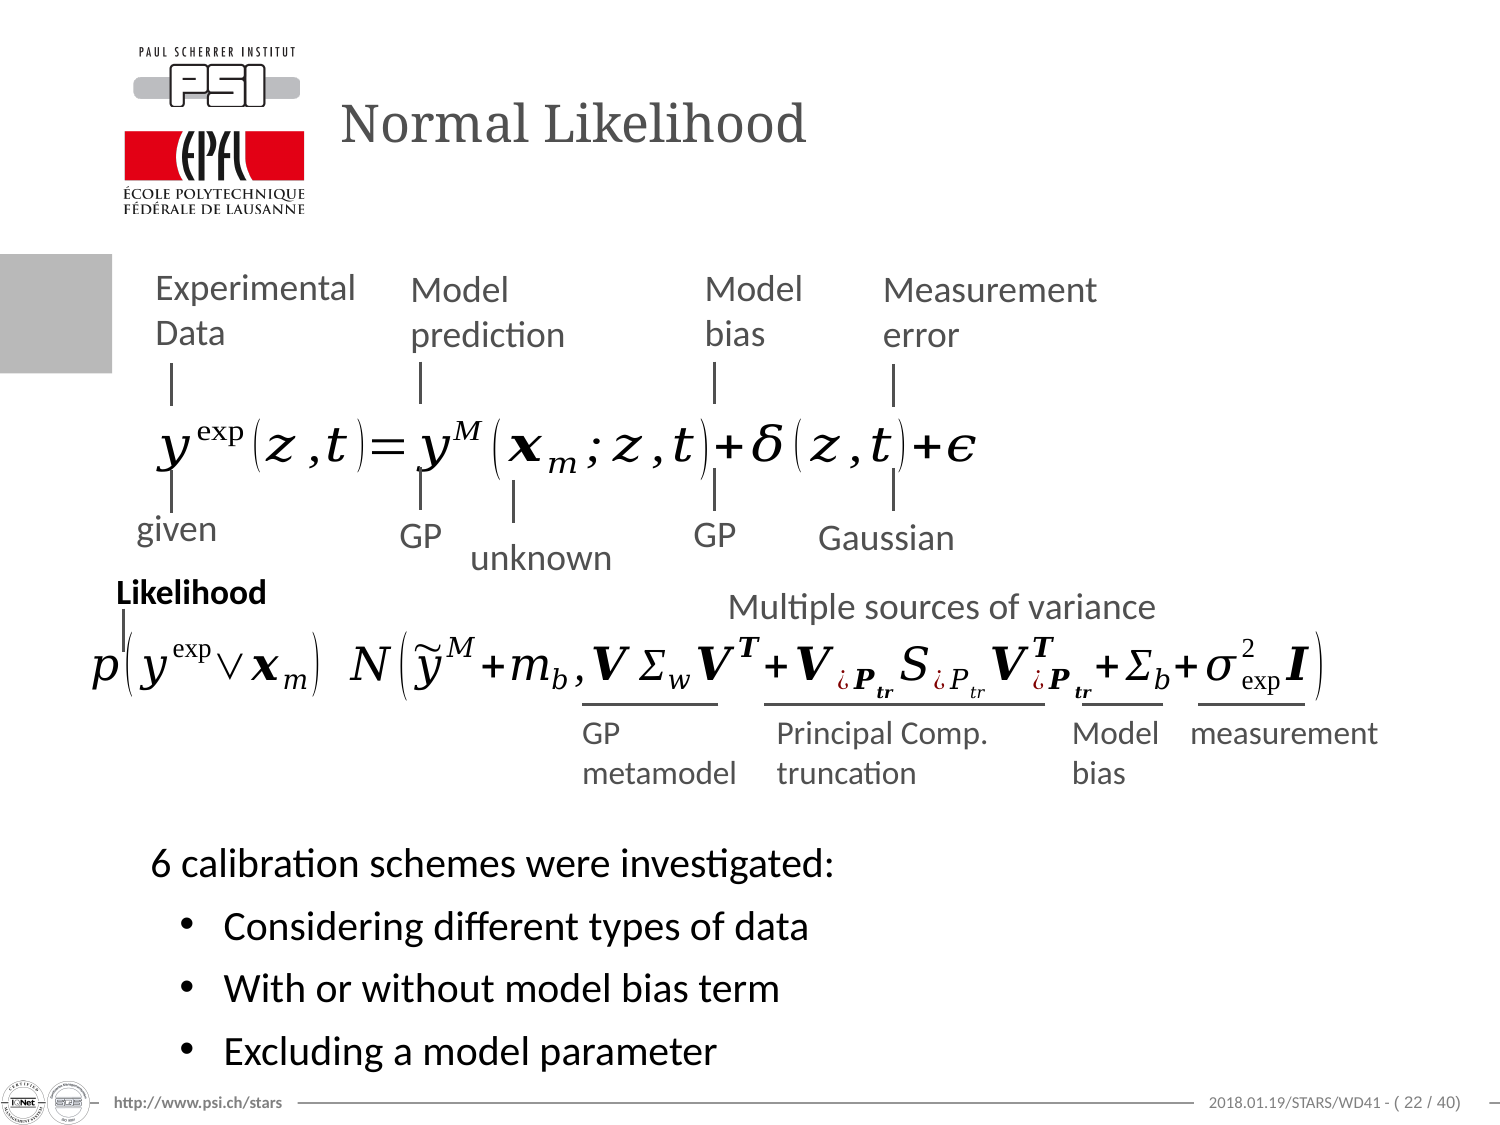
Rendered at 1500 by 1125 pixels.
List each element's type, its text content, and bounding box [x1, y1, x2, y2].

text_box Multiple sources of variance [579, 574, 1306, 634]
text_box GP metamodel [567, 704, 761, 799]
text_box Gaussian [798, 505, 976, 566]
text_box measurement [1175, 704, 1412, 759]
picture [0, 1080, 90, 1125]
text_box GP [343, 503, 498, 564]
text_box Likelihood [101, 561, 297, 620]
text_box given [100, 496, 254, 557]
text_box Measurement error [868, 257, 1117, 363]
title Normal Likelihood [340, 47, 1223, 197]
text_box Model bias [1057, 704, 1187, 799]
text_box Model prediction [395, 257, 590, 363]
text_box Experimental Data [140, 255, 372, 361]
text_box Principal Comp. truncation [761, 704, 1046, 799]
text_box 6 calibration schemes were investigated: Considering different types of data With or without model bias term Excluding a model parameter [135, 828, 894, 1081]
text_box Model bias [689, 256, 833, 361]
text_box unknown [450, 525, 633, 586]
text_box GP [634, 502, 796, 563]
